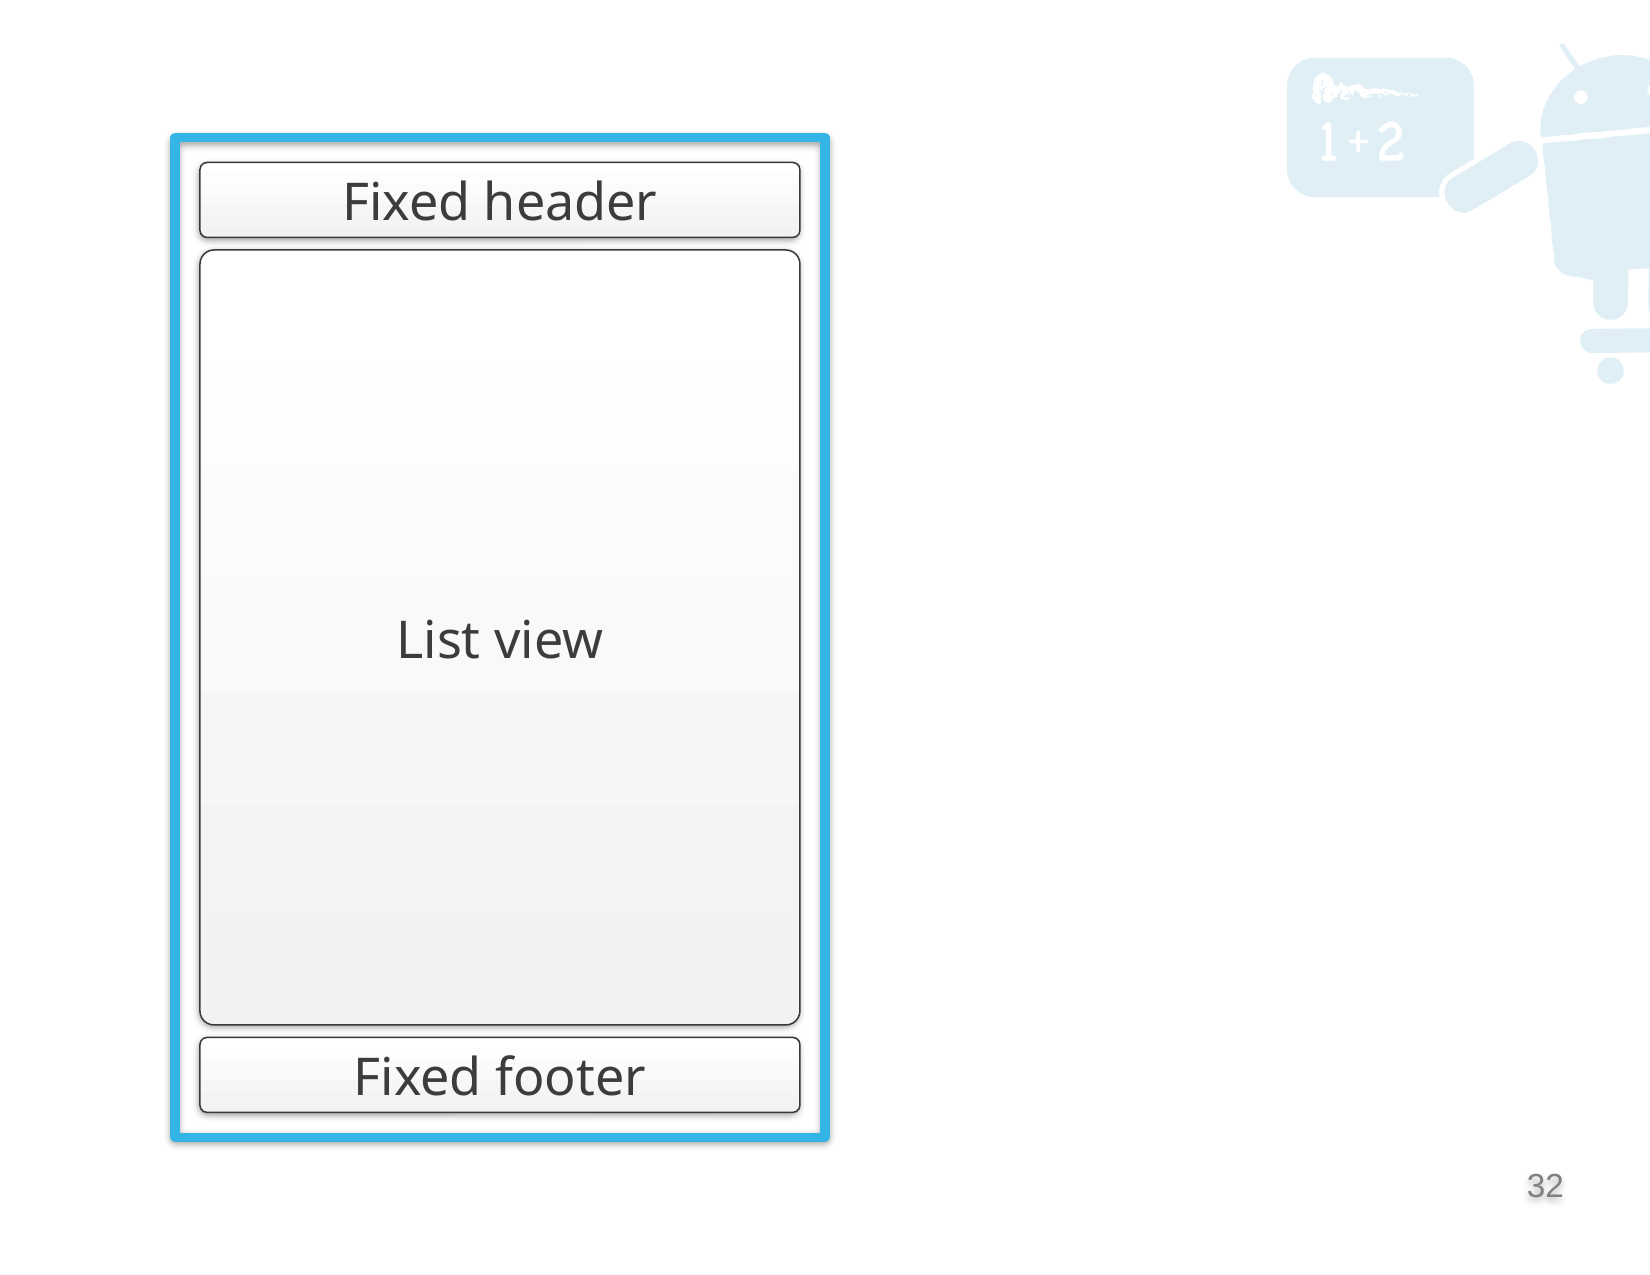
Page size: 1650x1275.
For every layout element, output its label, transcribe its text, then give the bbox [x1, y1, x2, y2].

text_box List view [199, 249, 801, 1026]
text_box [174, 137, 826, 1138]
text_box Fixed header [199, 161, 801, 239]
text_box Fixed footer [199, 1036, 801, 1114]
